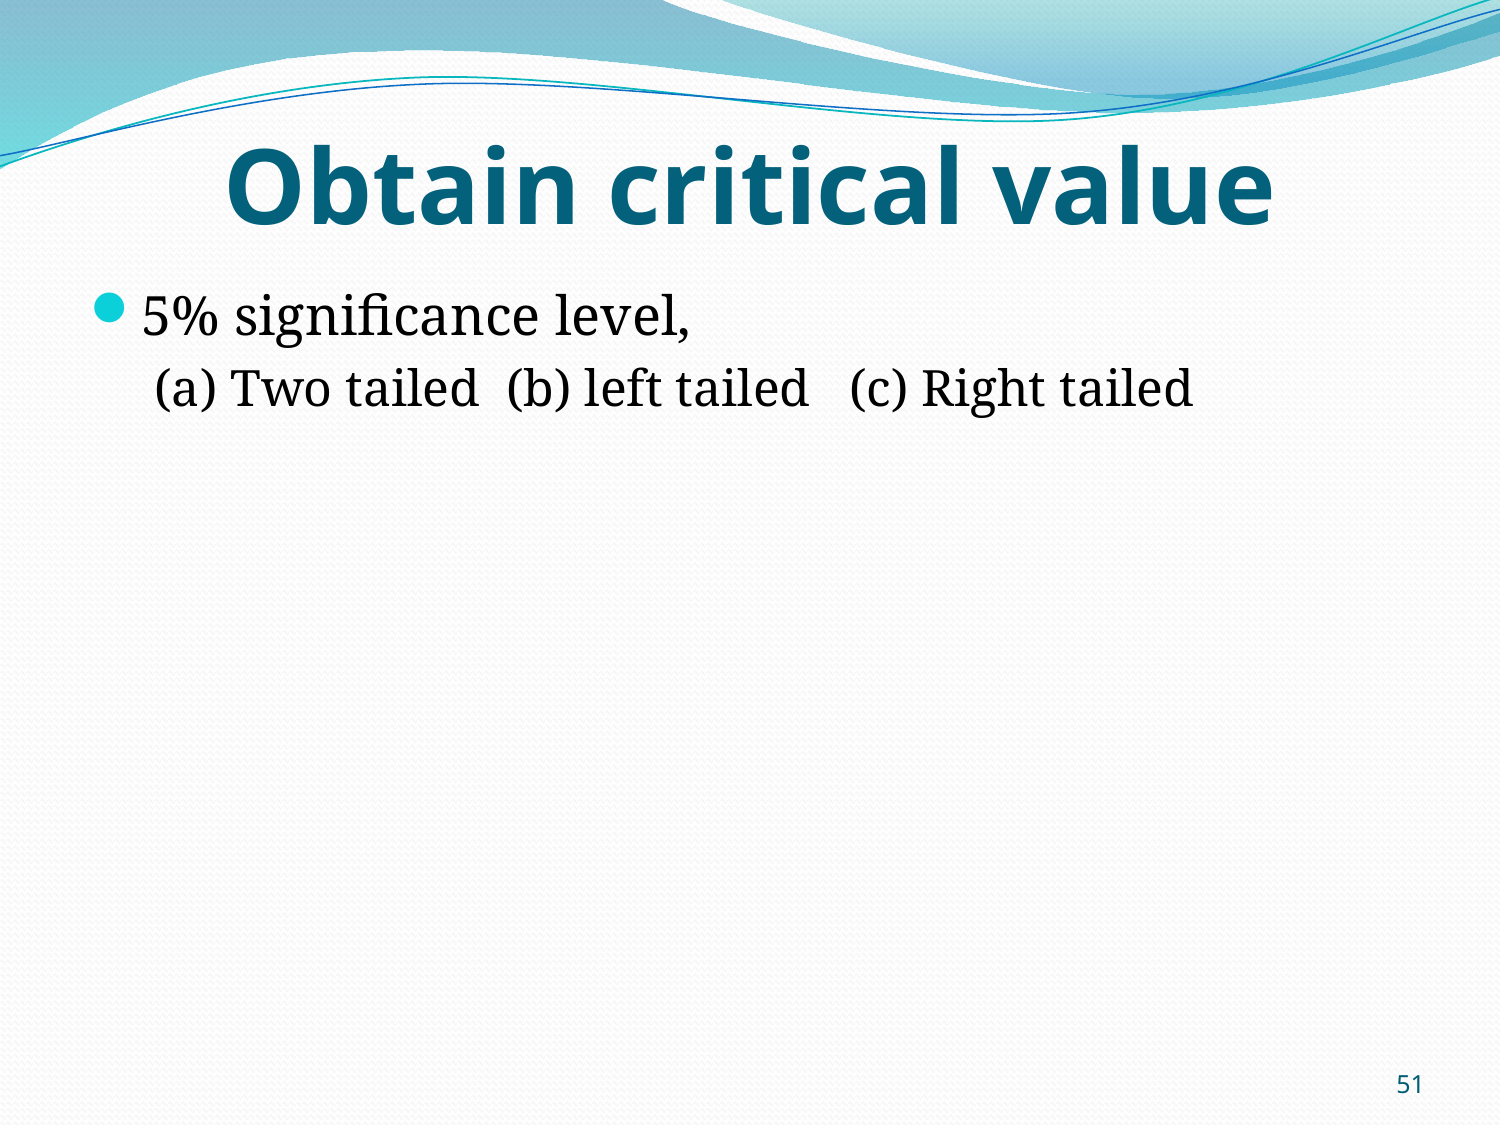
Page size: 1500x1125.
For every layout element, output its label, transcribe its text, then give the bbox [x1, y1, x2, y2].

slide_number 51 [1299, 1042, 1425, 1103]
title Obtain critical value [74, 115, 1426, 246]
list 5% significance level, (a) Two tailed (b) left tailed (c) Right tailed [74, 273, 1426, 1038]
